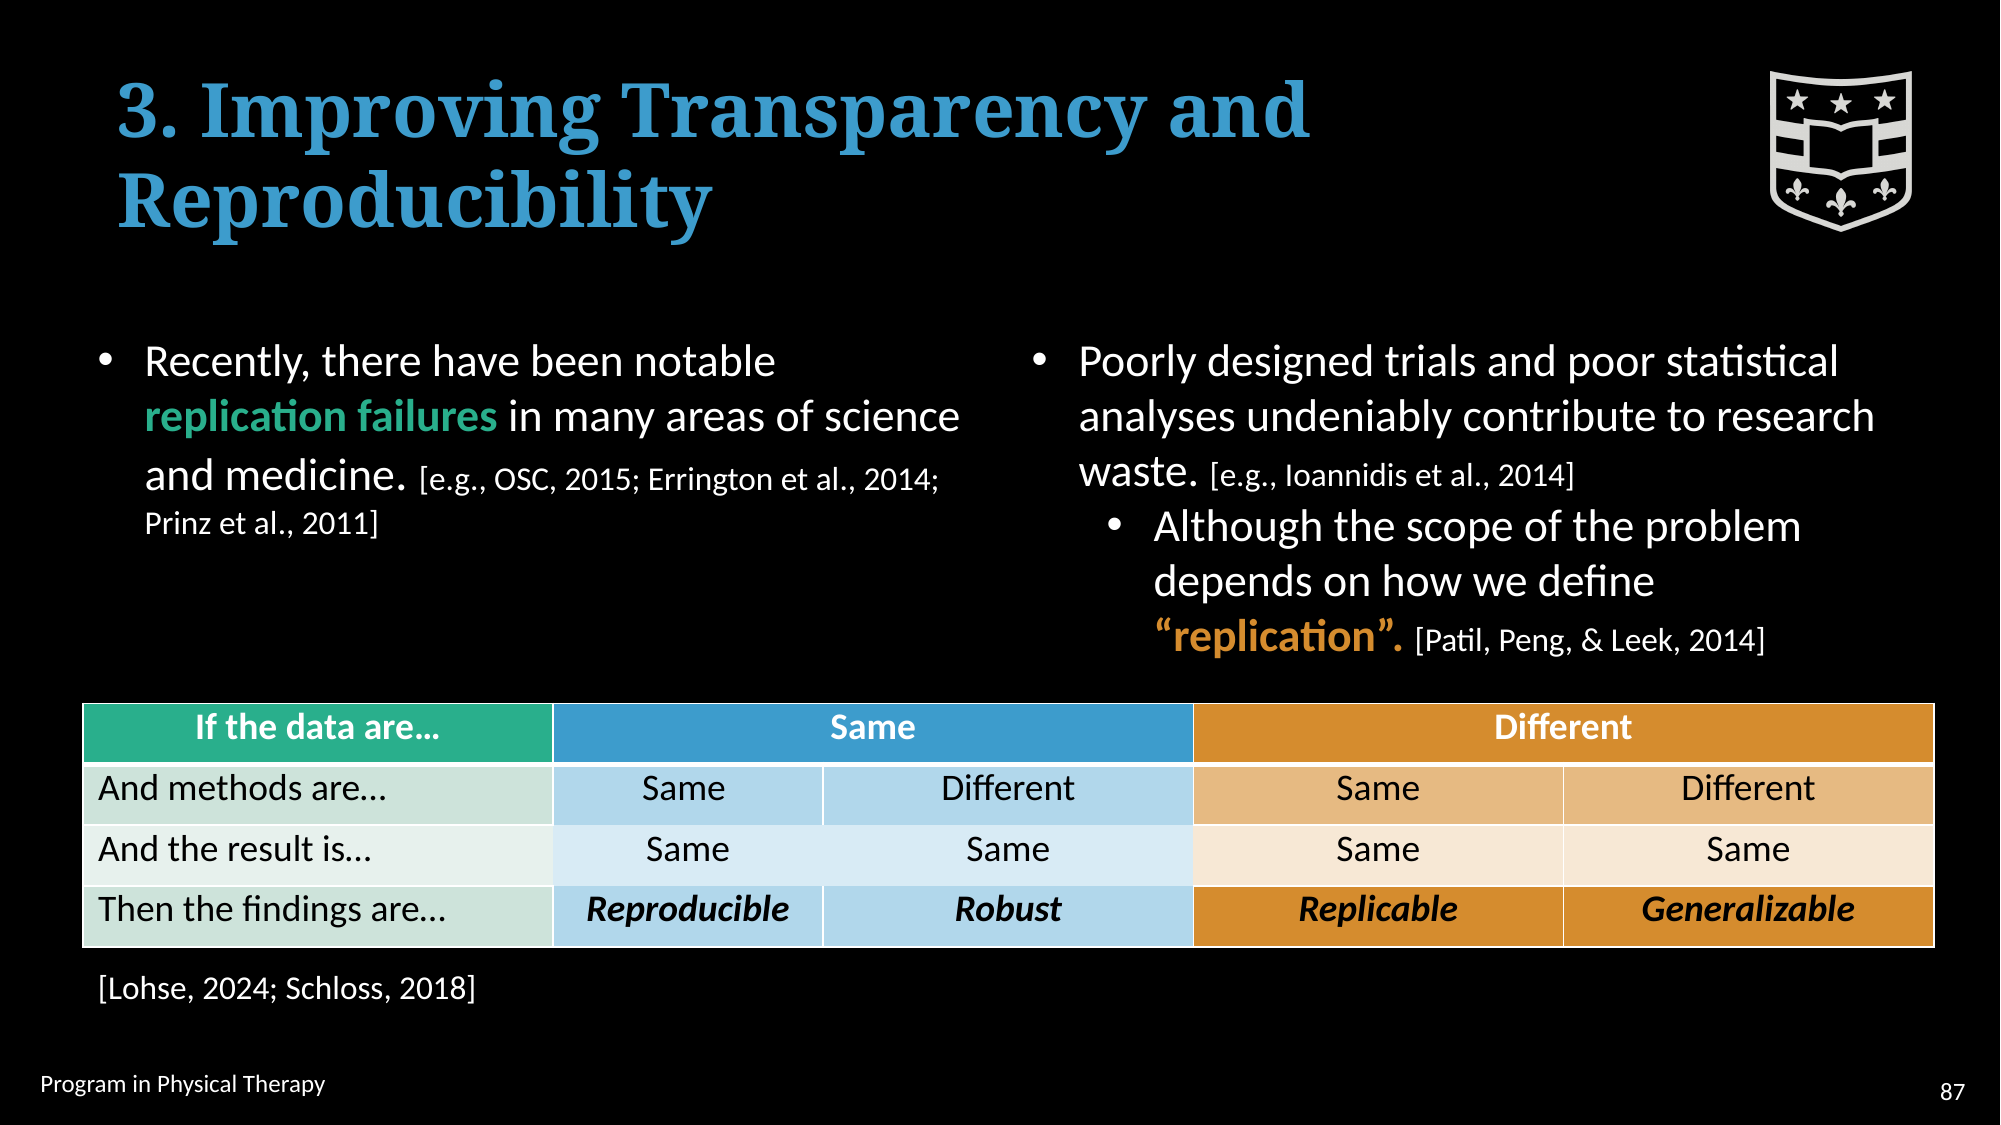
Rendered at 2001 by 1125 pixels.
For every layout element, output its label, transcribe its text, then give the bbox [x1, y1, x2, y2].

text_box Recently, there have been notable replication failures in many areas of science and medicine. [e.g., OSC, 2015; Errington et al., 2014; Prinz et al., 2011] [83, 323, 983, 609]
table_header Same [554, 704, 1193, 762]
table_cell Different [824, 767, 1193, 825]
title 3. Improving Transparency and Reproducibility [102, 71, 1686, 233]
table_cell Same [1194, 767, 1563, 824]
table_header If the data are… [84, 704, 552, 762]
table_cell And methods are… [84, 767, 552, 824]
text_box Poorly designed trials and poor statistical analyses undeniably contribute to research waste. [e.g., Ioannidis et al., 2014] Although the scope of the problem depends on how we define “replication”. [Patil, Peng, & Leek, 2014] [1016, 323, 1917, 669]
table_cell Replicable [1194, 887, 1563, 946]
table_cell Then the findings are… [84, 887, 552, 946]
table_cell Generalizable [1564, 887, 1933, 946]
table_cell Same [553, 825, 823, 886]
text_box [Lohse, 2024; Schloss, 2018] [83, 958, 1084, 1014]
table_cell Same [823, 825, 1193, 886]
table_cell Robust [824, 886, 1193, 946]
table_cell Different [1564, 767, 1933, 824]
table_header Different [1194, 704, 1933, 762]
table_cell Same [1564, 826, 1933, 885]
table_cell Same [1193, 826, 1563, 885]
table_cell And the result is… [84, 826, 553, 885]
table_cell Same [554, 767, 822, 825]
table_cell Reproducible [554, 886, 822, 946]
picture [1770, 71, 1912, 232]
